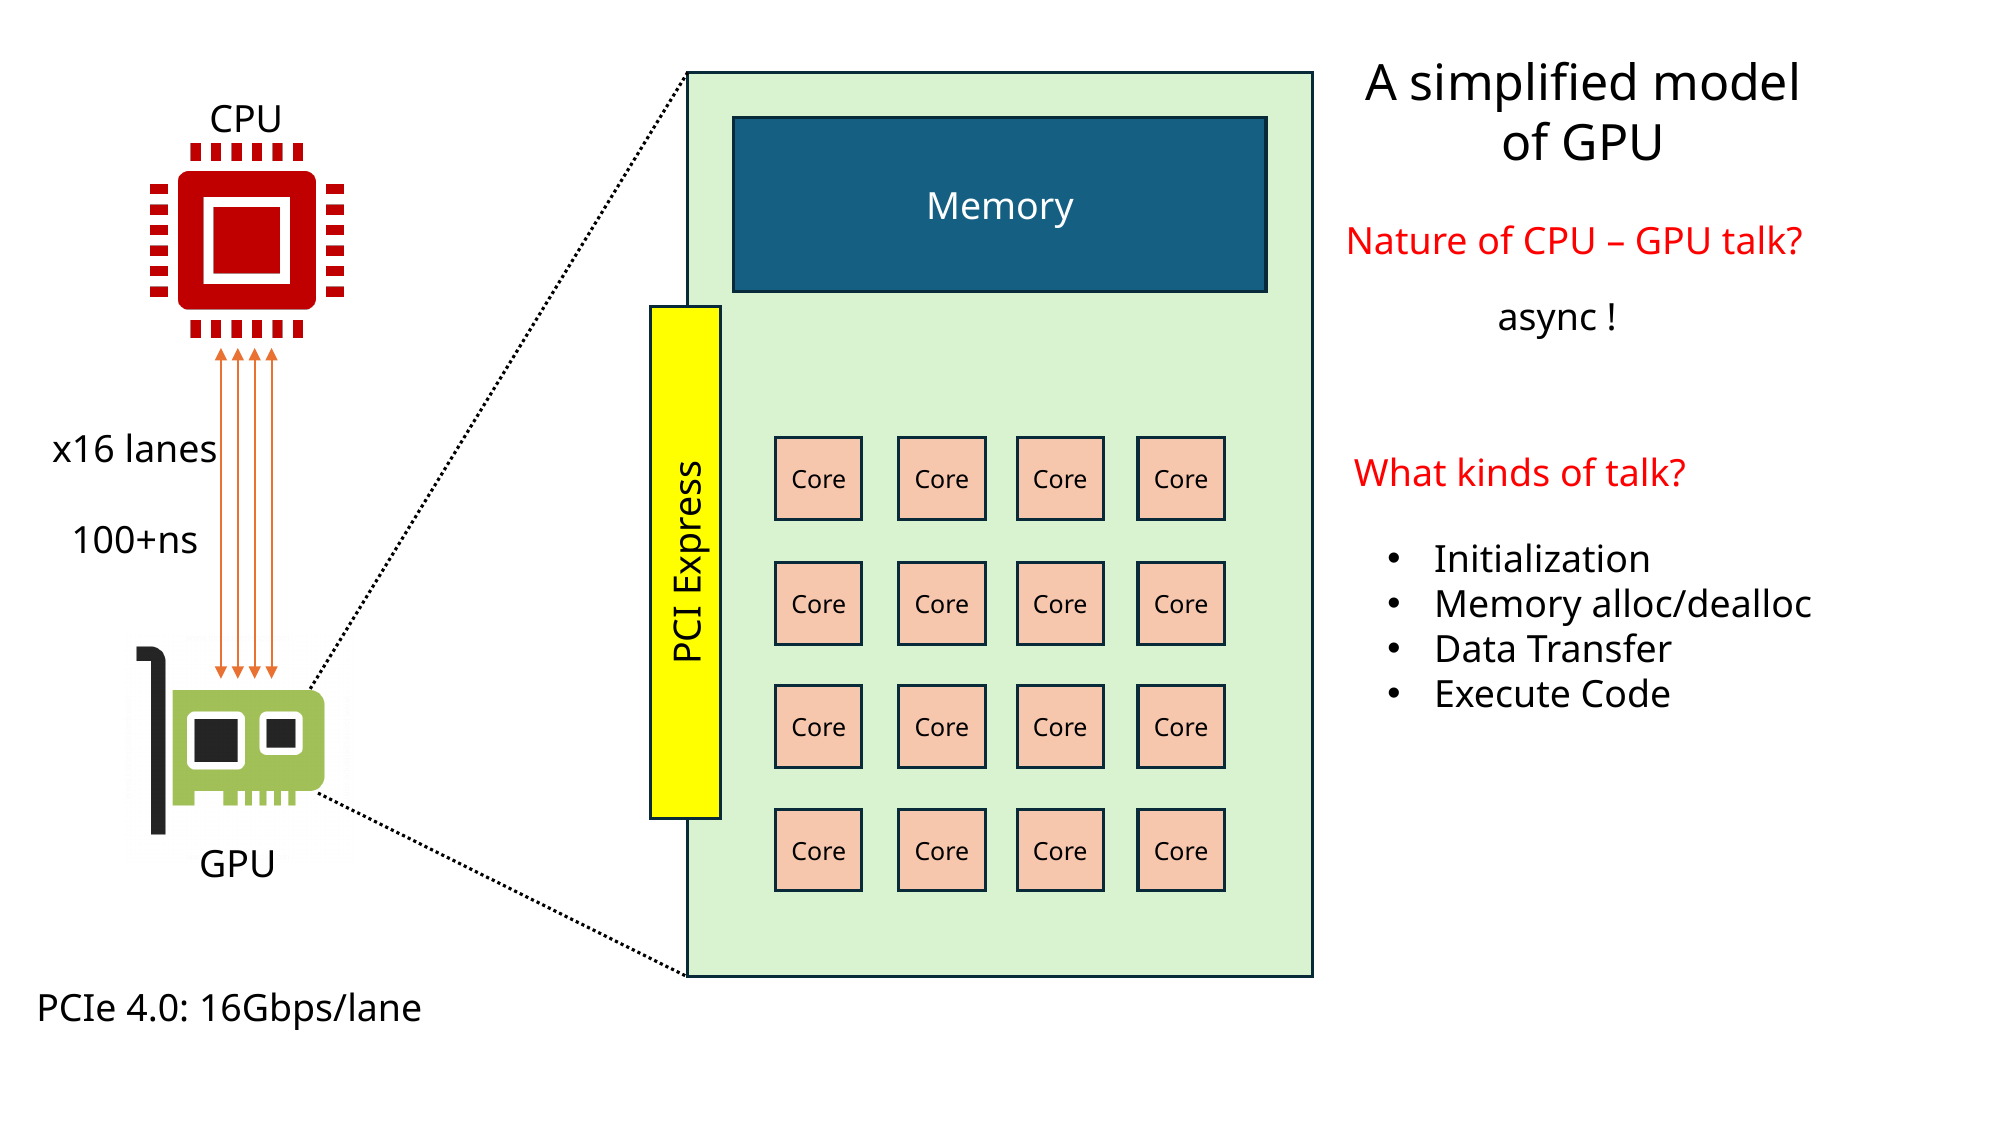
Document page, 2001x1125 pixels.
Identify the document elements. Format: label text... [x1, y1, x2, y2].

picture [123, 117, 309, 363]
text_box Nature of CPU – GPU talk? [1330, 209, 1818, 270]
text_box What kinds of talk? [1339, 441, 1701, 502]
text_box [309, 71, 689, 690]
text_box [220, 347, 272, 680]
text_box Memory [732, 116, 1268, 293]
text_box A simplified model of GPU [1350, 43, 1817, 179]
text_box 100+ns [56, 508, 214, 569]
text_box CPU [194, 87, 298, 117]
text_box async ! [1482, 285, 1632, 345]
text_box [317, 792, 689, 978]
text_box PCI Express [649, 305, 722, 820]
text_box PCIe 4.0: 16Gbps/lane [21, 976, 438, 1037]
text_box [689, 71, 1314, 978]
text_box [775, 437, 1225, 892]
text_box Initialization Memory alloc/dealloc Data Transfer Execute Code [1372, 527, 1828, 723]
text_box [122, 631, 354, 894]
text_box x16 lanes [37, 417, 220, 478]
